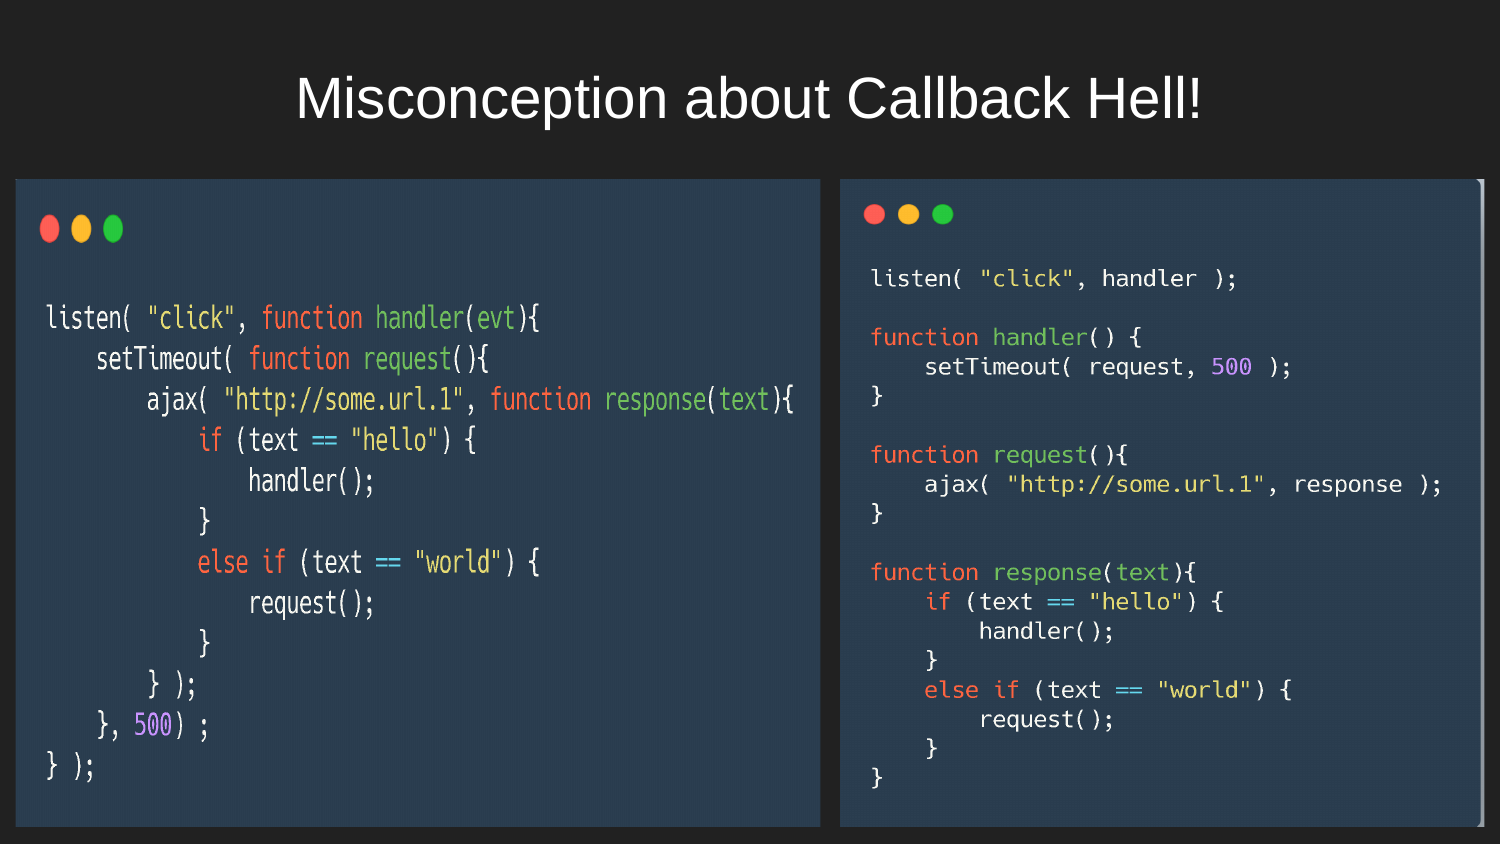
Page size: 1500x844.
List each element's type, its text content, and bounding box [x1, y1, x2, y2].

picture [839, 179, 1485, 827]
picture [15, 179, 821, 827]
title Misconception about Callback Hell! [51, 45, 1449, 140]
